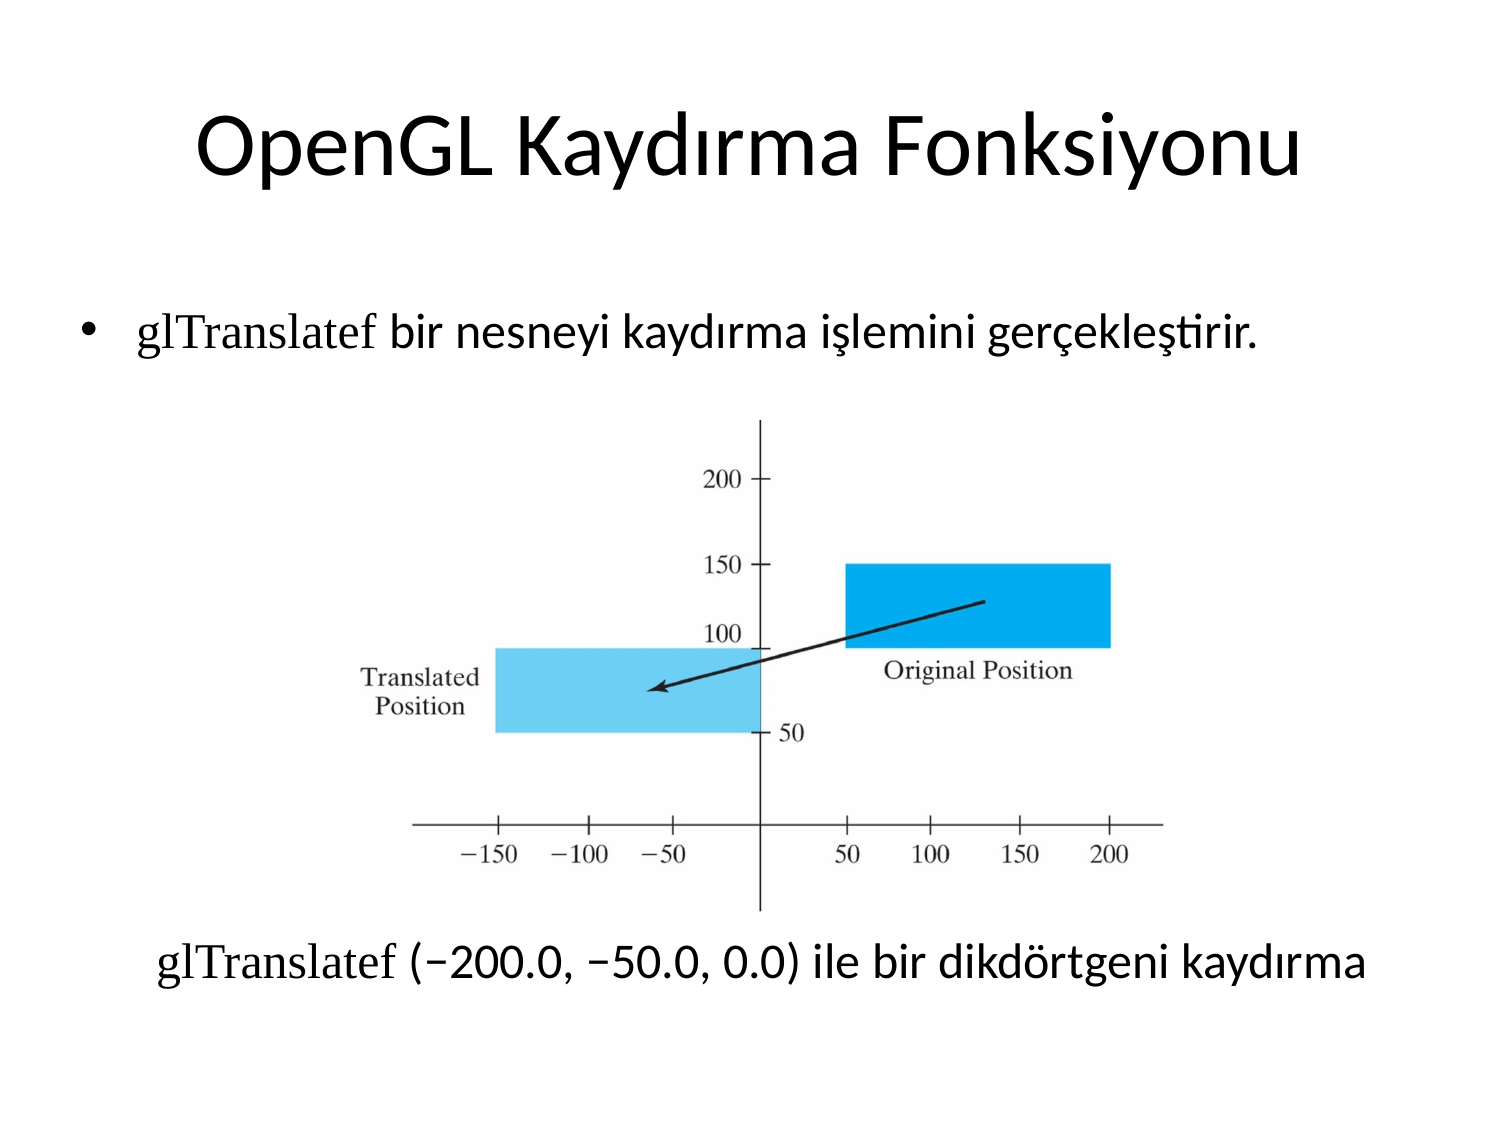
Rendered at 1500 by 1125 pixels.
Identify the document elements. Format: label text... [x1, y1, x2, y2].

picture [359, 420, 1164, 916]
title OpenGL Kaydırma Fonksiyonu [75, 45, 1425, 233]
list glTranslatef bir nesneyi kaydırma işlemini gerçekleştirir. glTranslatef (−200.0, −50.0, 0.0) ile bir dikdörtgeni kaydırma [64, 290, 1459, 575]
